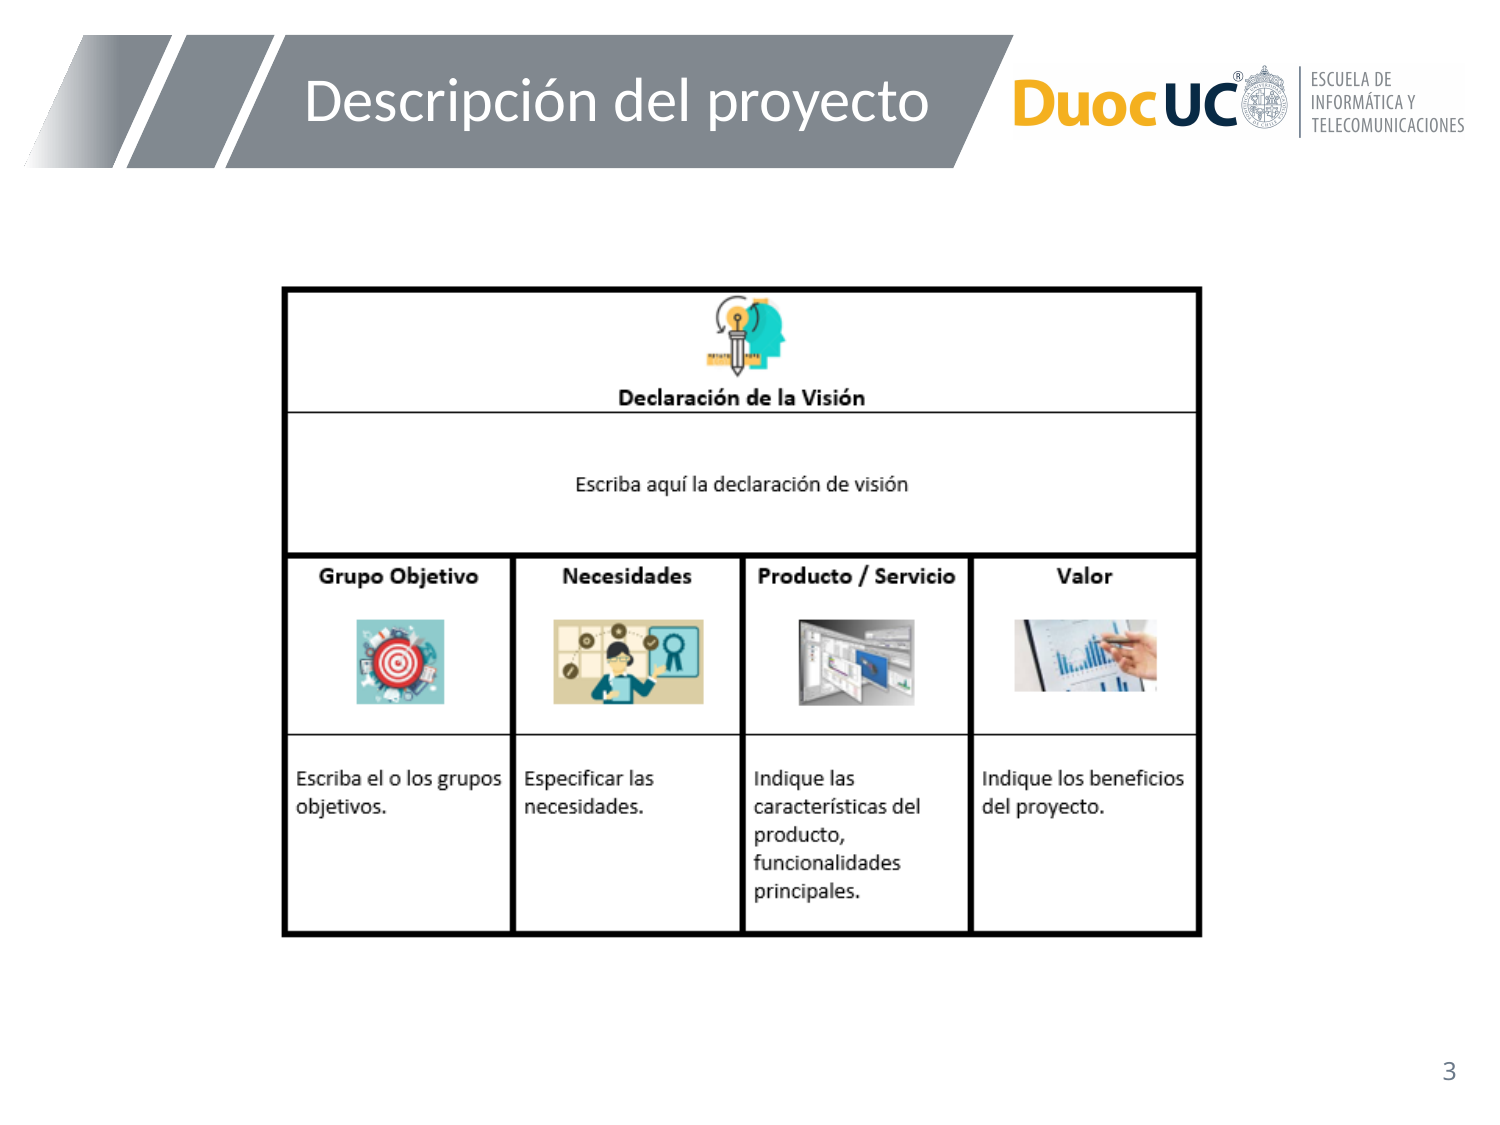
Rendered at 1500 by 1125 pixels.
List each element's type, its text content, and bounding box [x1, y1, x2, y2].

title Descripción del proyecto [289, 34, 993, 169]
picture [245, 256, 1255, 986]
picture [1013, 63, 1465, 140]
